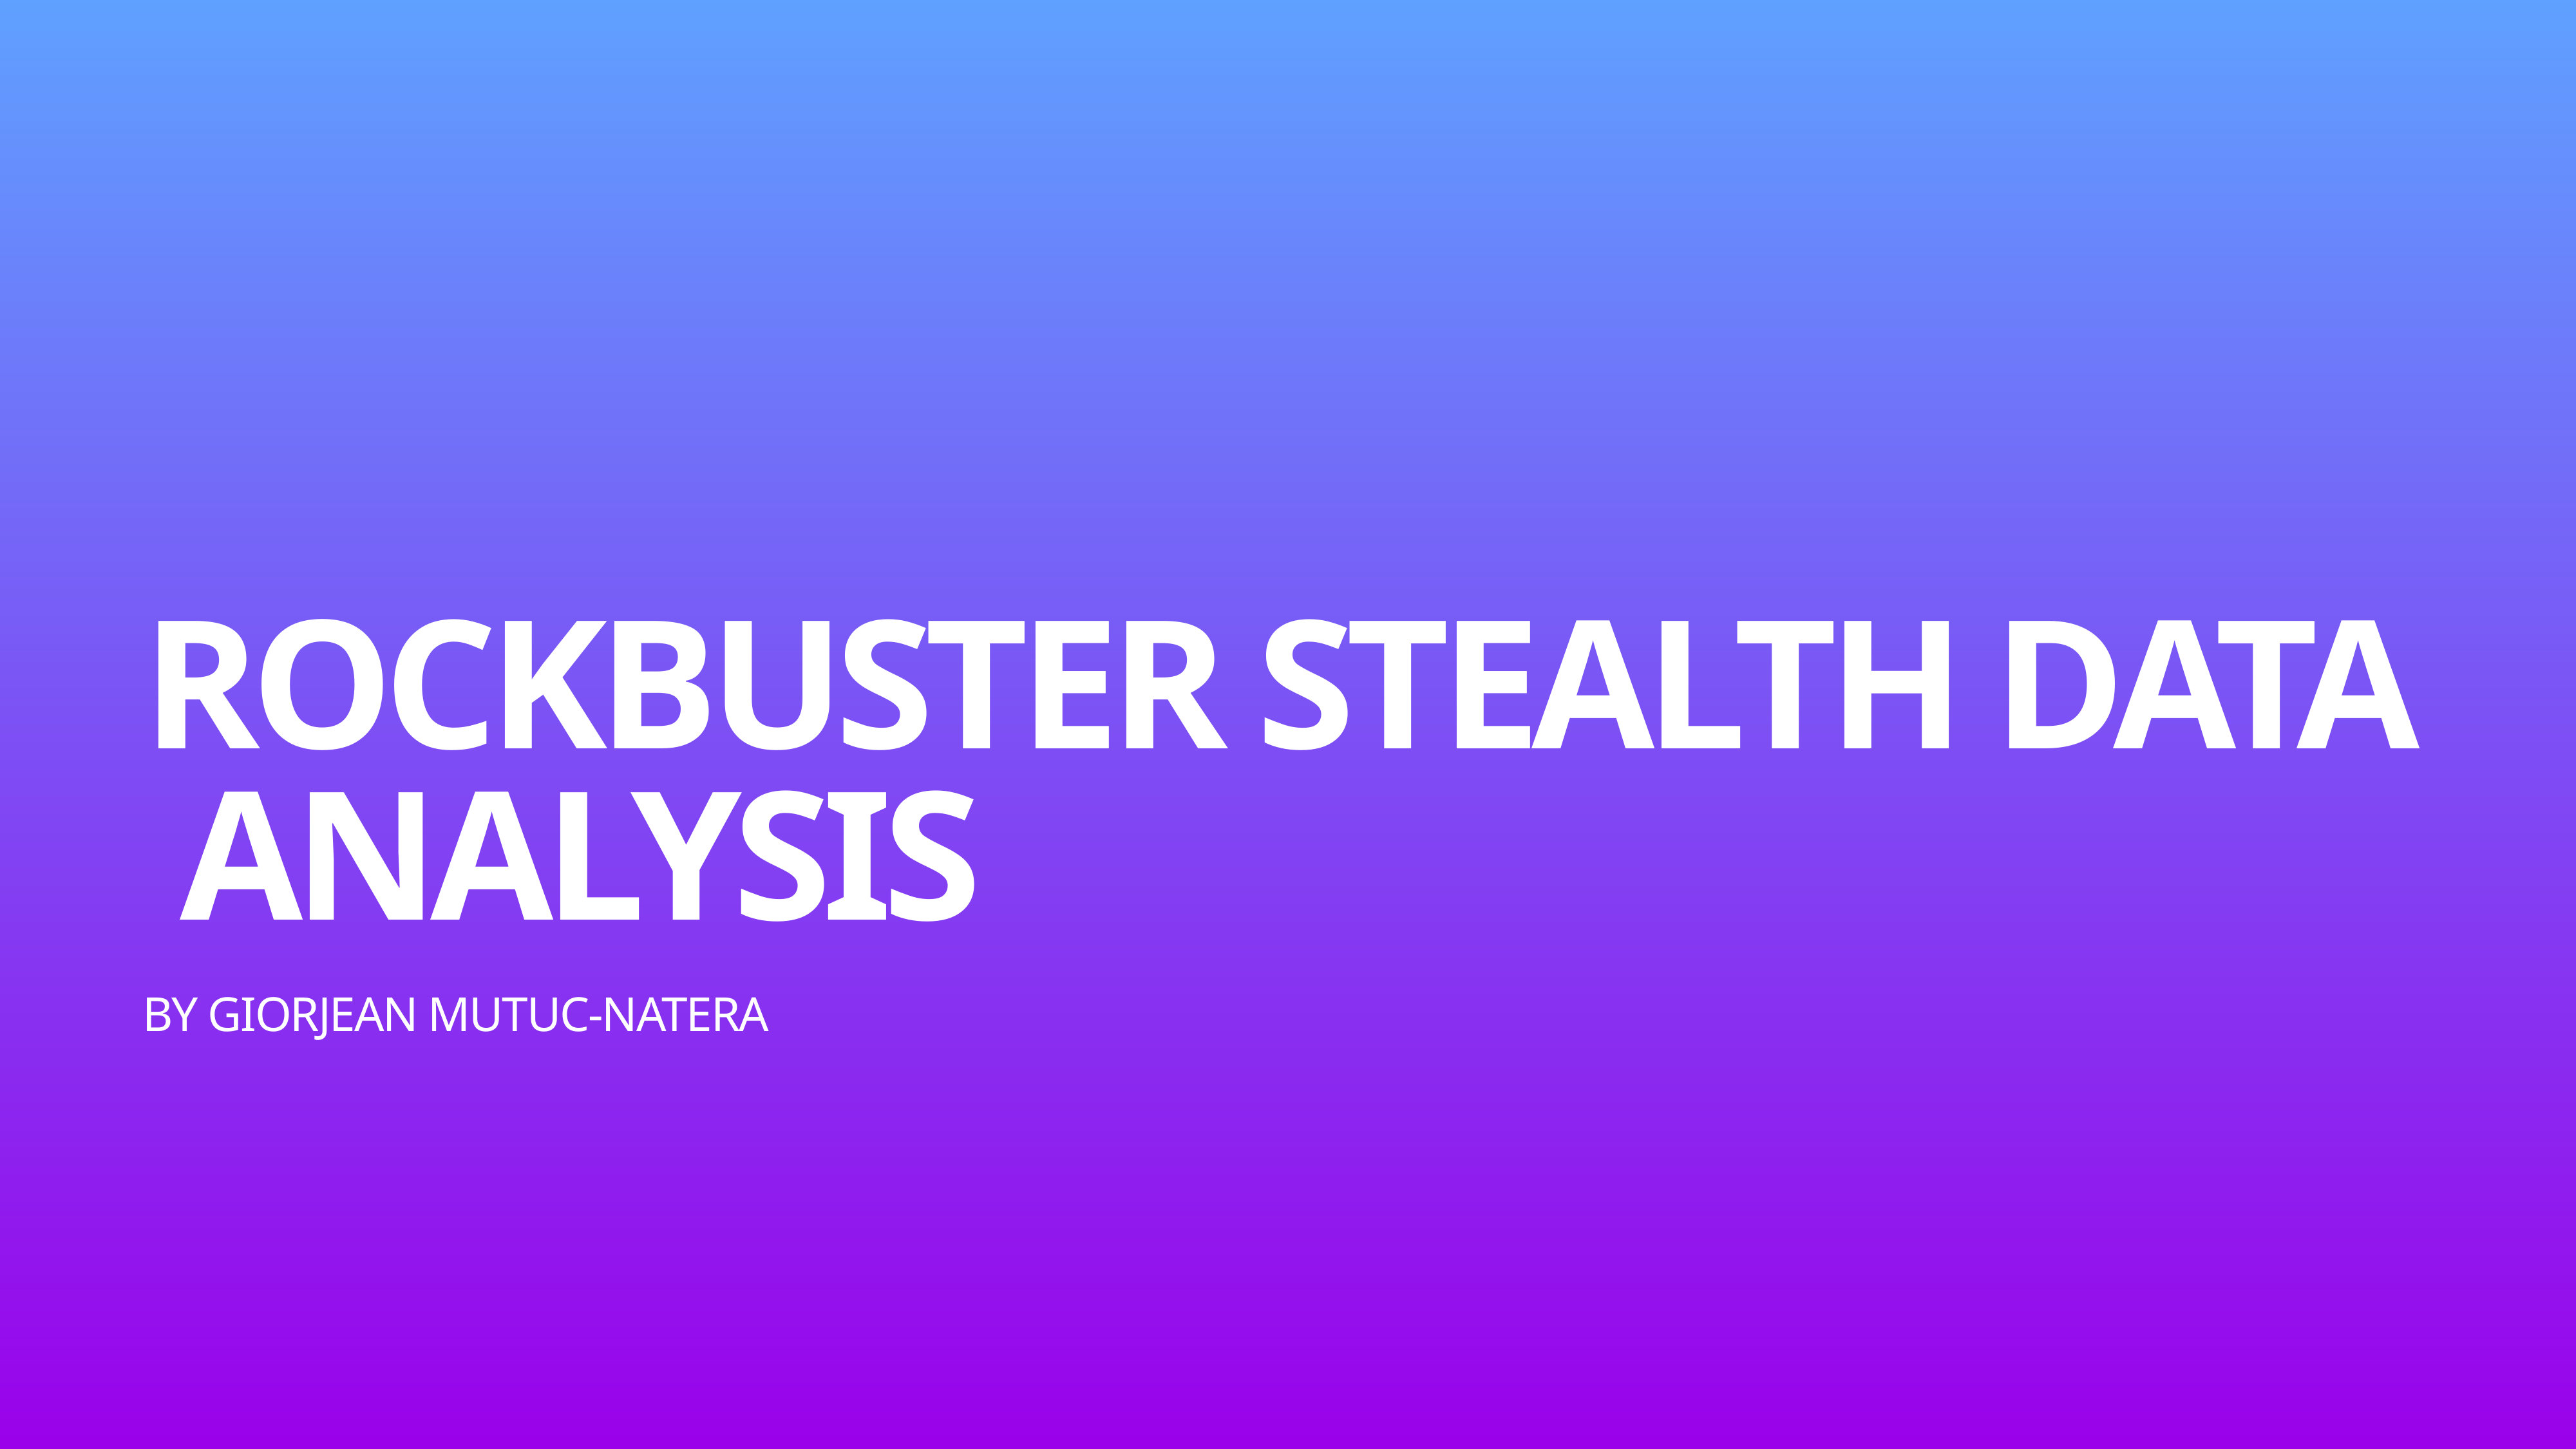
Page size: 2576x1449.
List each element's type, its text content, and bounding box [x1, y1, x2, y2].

title ROCKBUSTER STEALTH DATA ANALYSIS [137, 462, 2448, 960]
subtitle BY GIORJEAN MUTUC-NATERA [137, 978, 2448, 1128]
